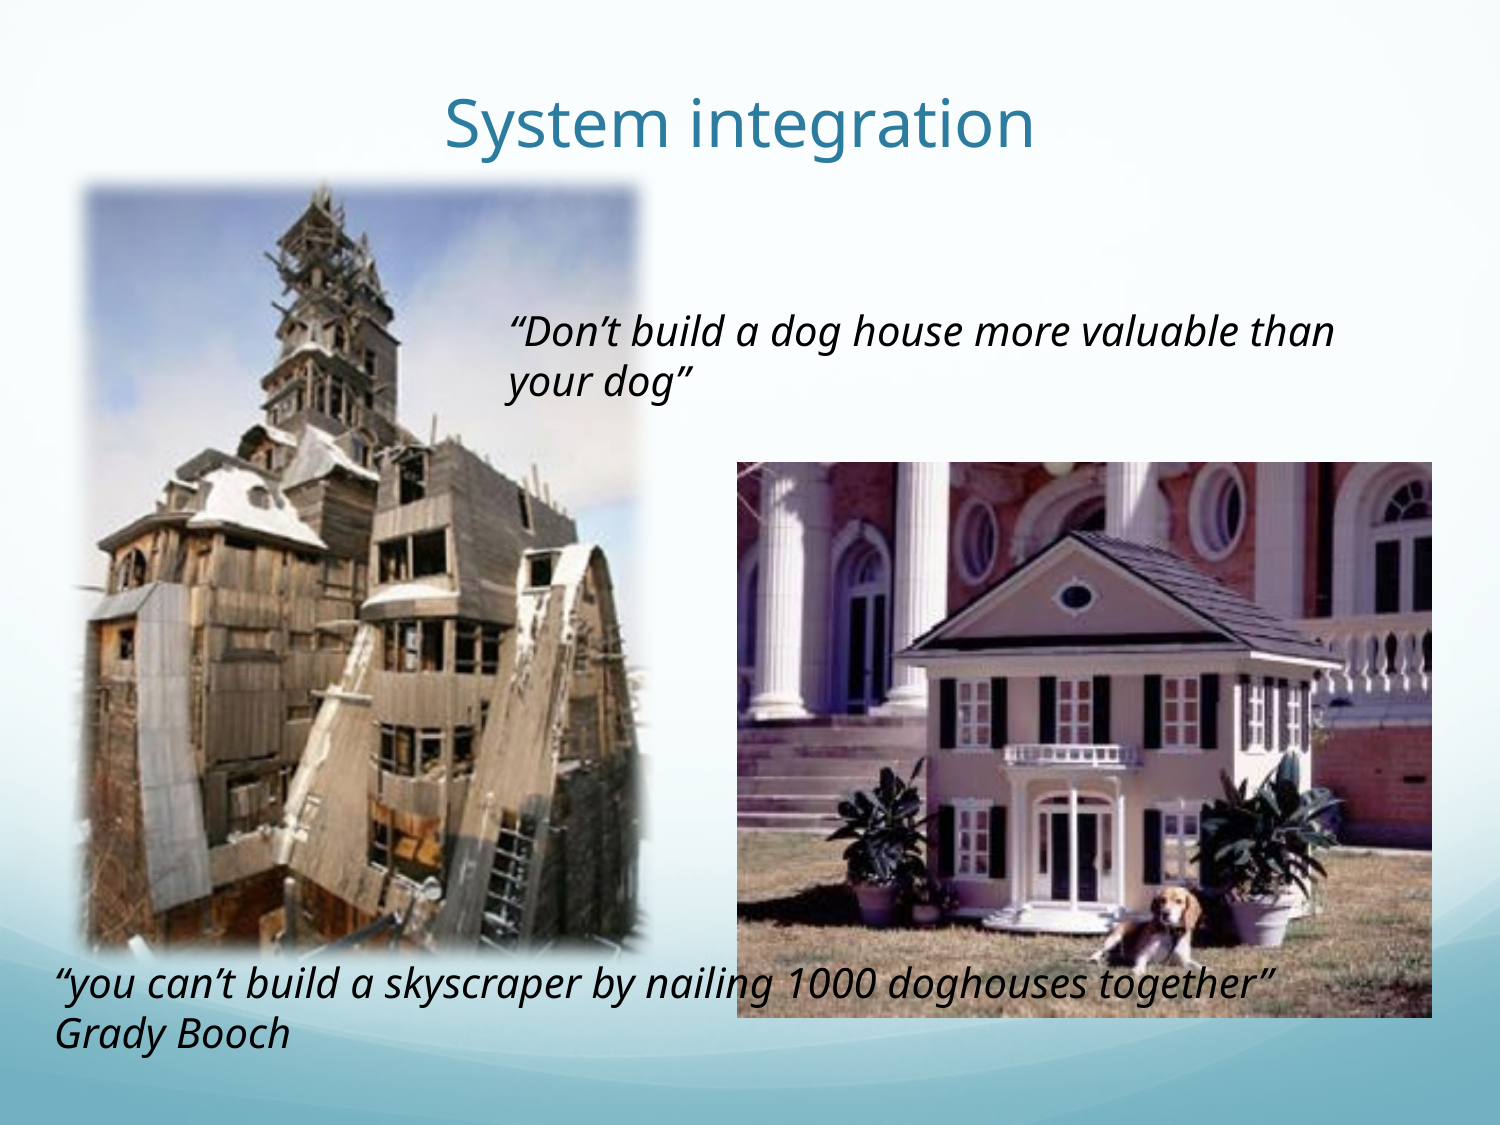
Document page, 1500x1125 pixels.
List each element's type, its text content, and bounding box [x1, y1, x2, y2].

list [64, 167, 655, 968]
picture [736, 461, 1432, 1018]
text_box “Don’t build a dog house more valuable than your dog” [667, 297, 1432, 412]
title System integration [90, 30, 1410, 168]
text_box “you can’t build a skyscraper by nailing 1000 doghouses together” Grady Booch [39, 949, 1289, 1065]
